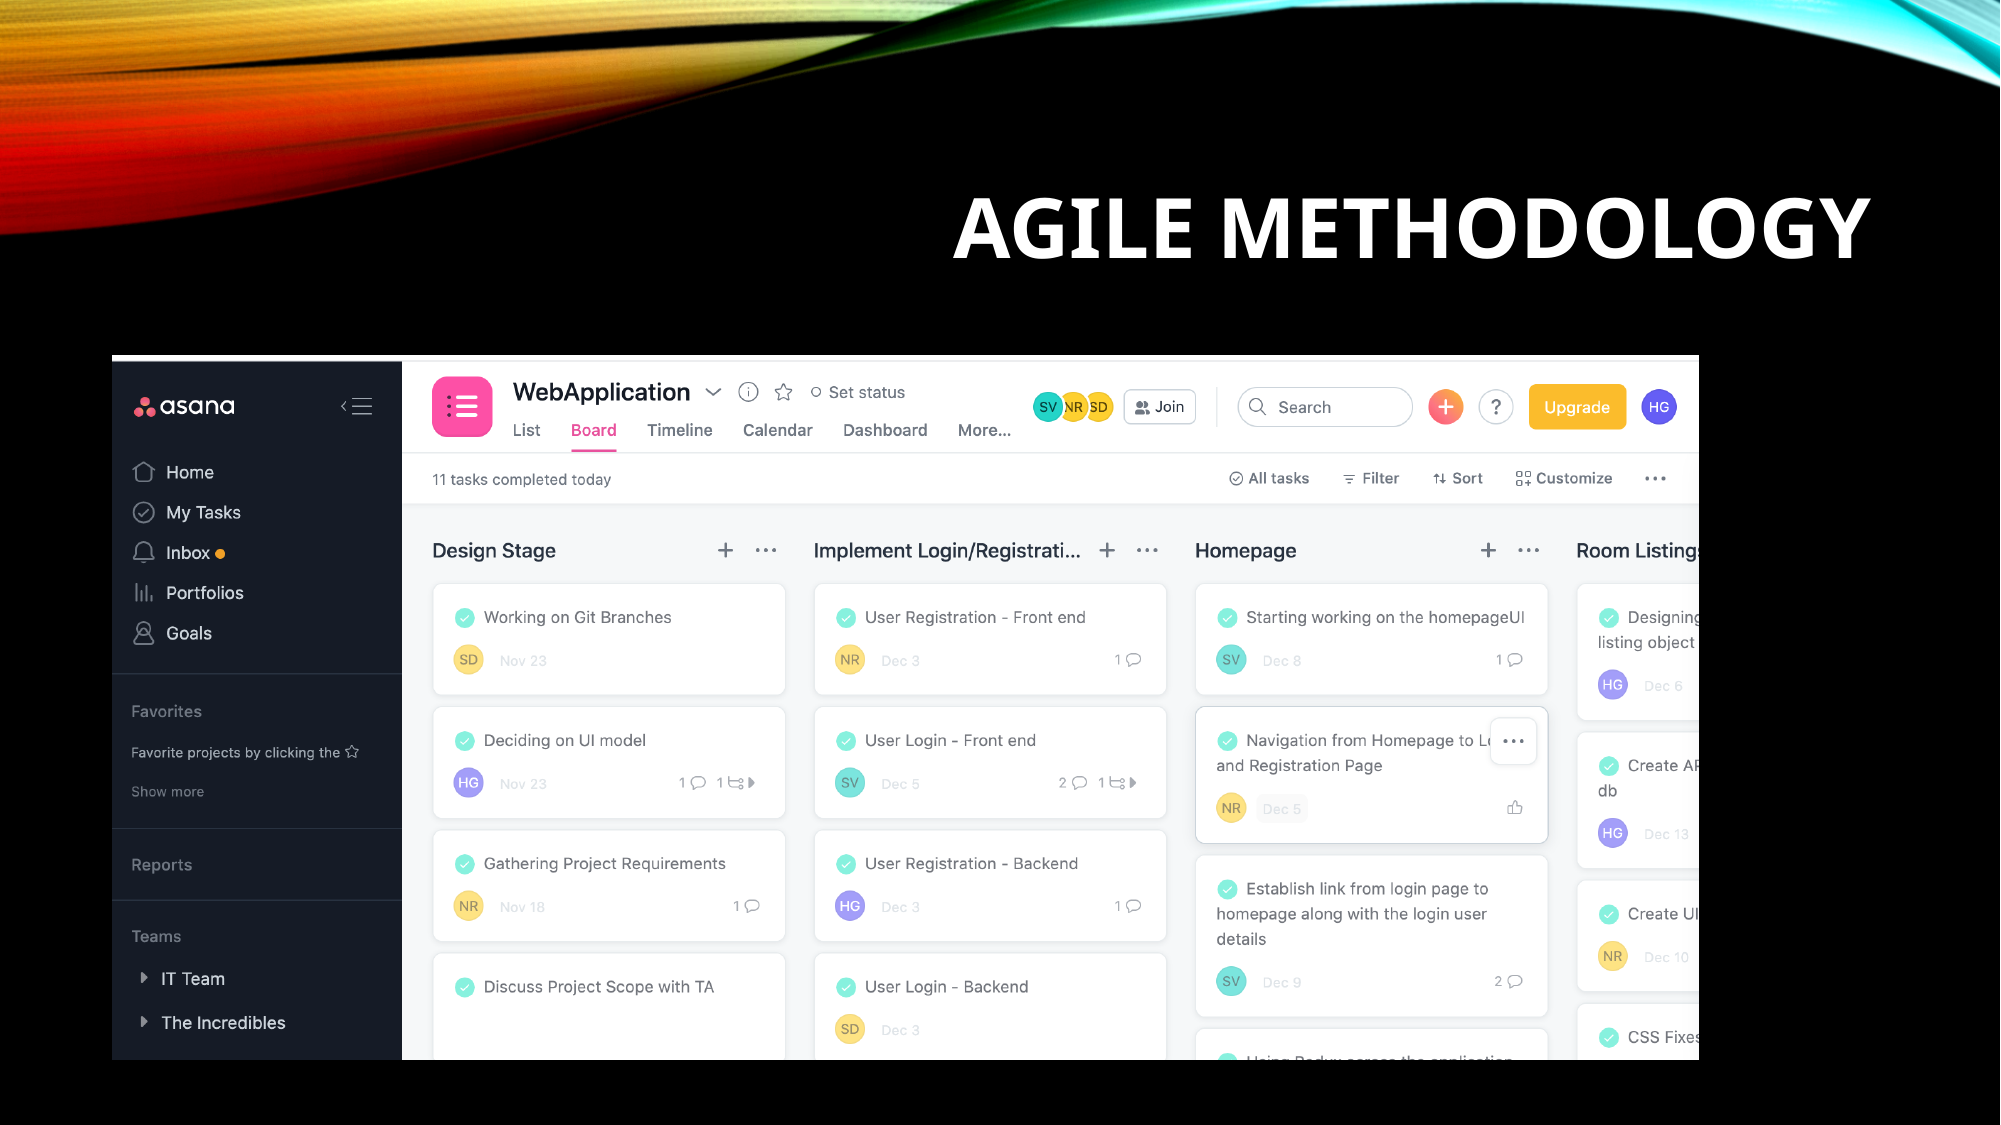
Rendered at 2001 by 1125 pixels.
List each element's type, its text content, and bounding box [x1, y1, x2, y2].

picture [0, 0, 2000, 237]
picture [112, 355, 1699, 1060]
title Agile METHODOLOGY [474, 125, 1888, 338]
